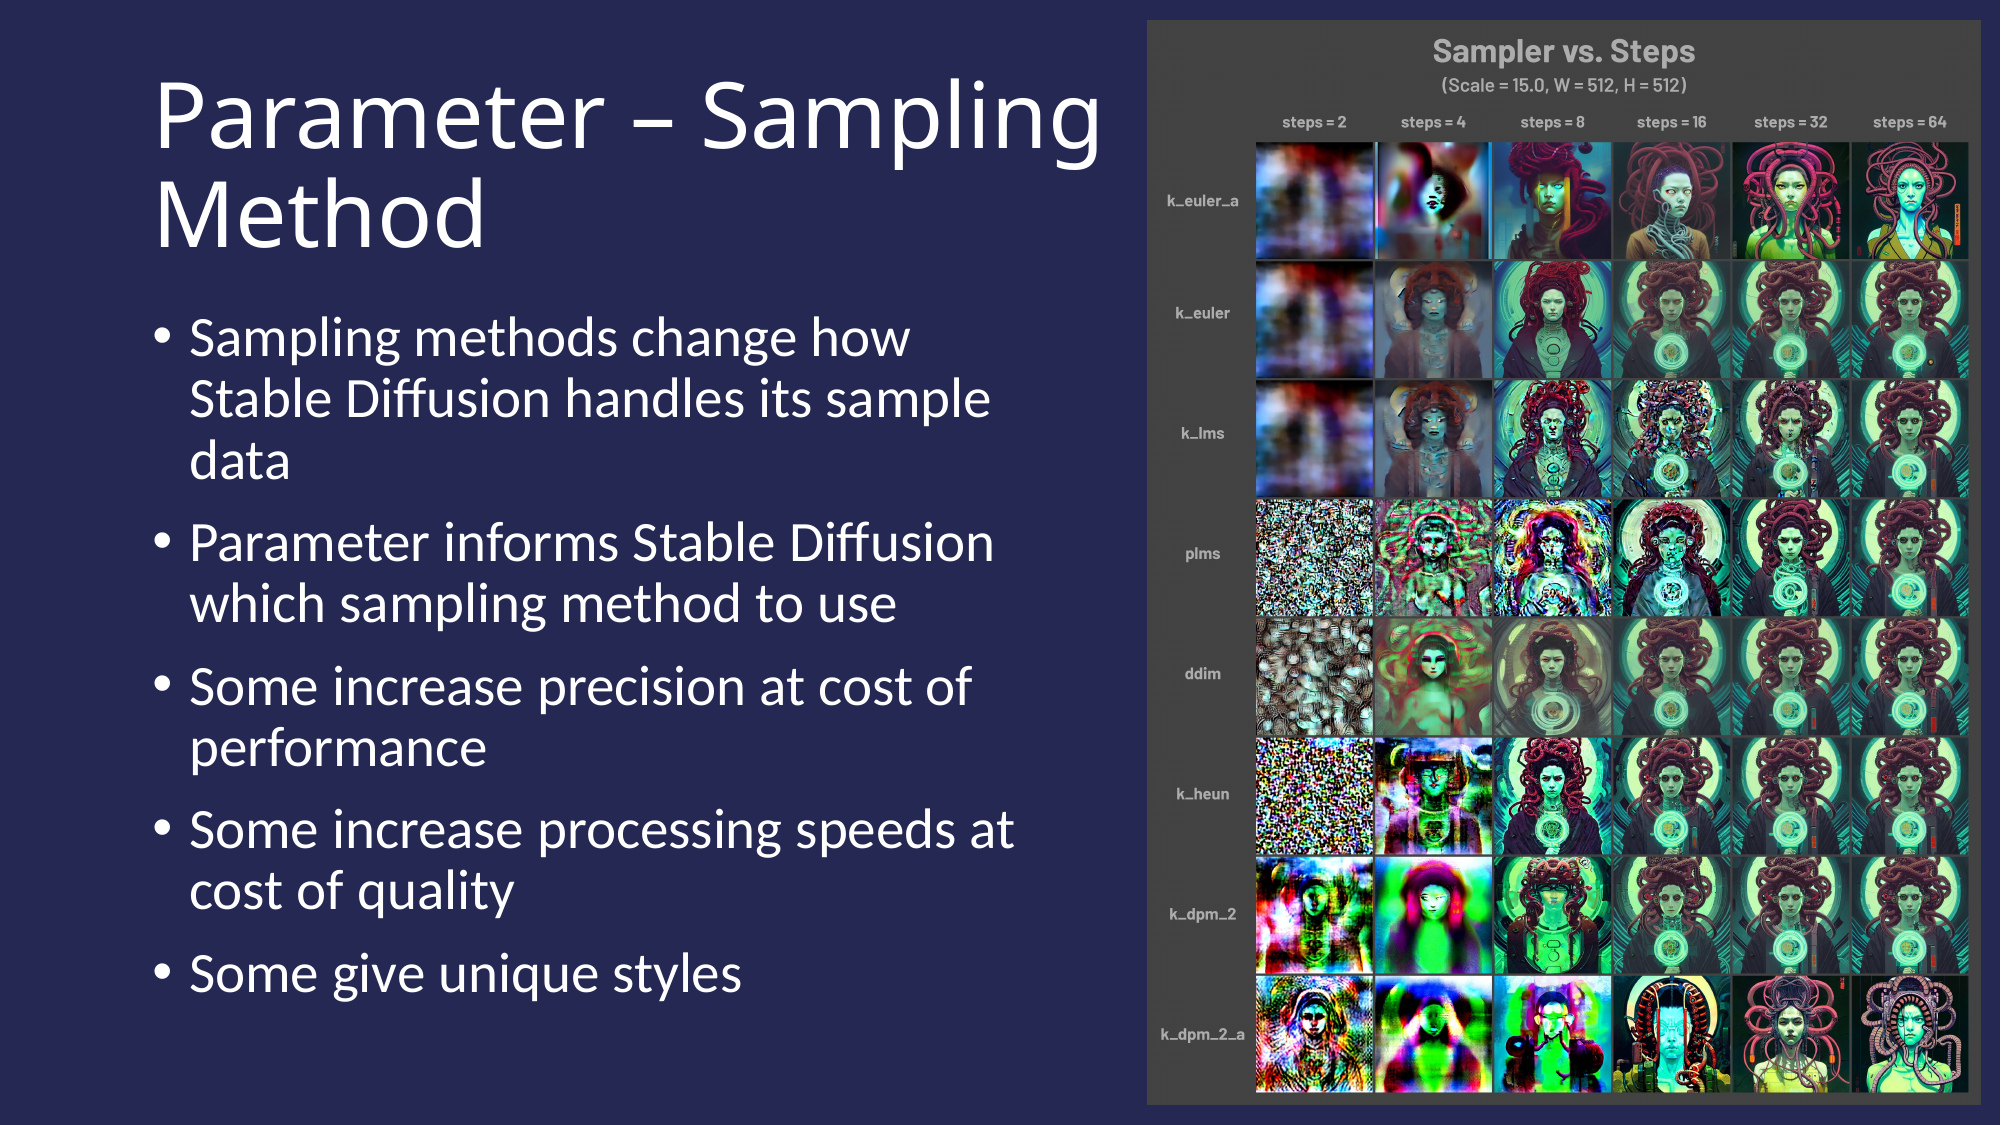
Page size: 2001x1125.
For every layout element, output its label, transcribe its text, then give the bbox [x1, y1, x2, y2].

picture [1147, 20, 1981, 1105]
title Parameter – Sampling Method [137, 59, 1147, 278]
list Sampling methods change how Stable Diffusion handles its sample data Parameter informs Stable Diffusion which sampling method to use Some increase precision at cost of performance Some increase processing speeds at cost of quality Some give unique styles [137, 299, 1032, 1014]
